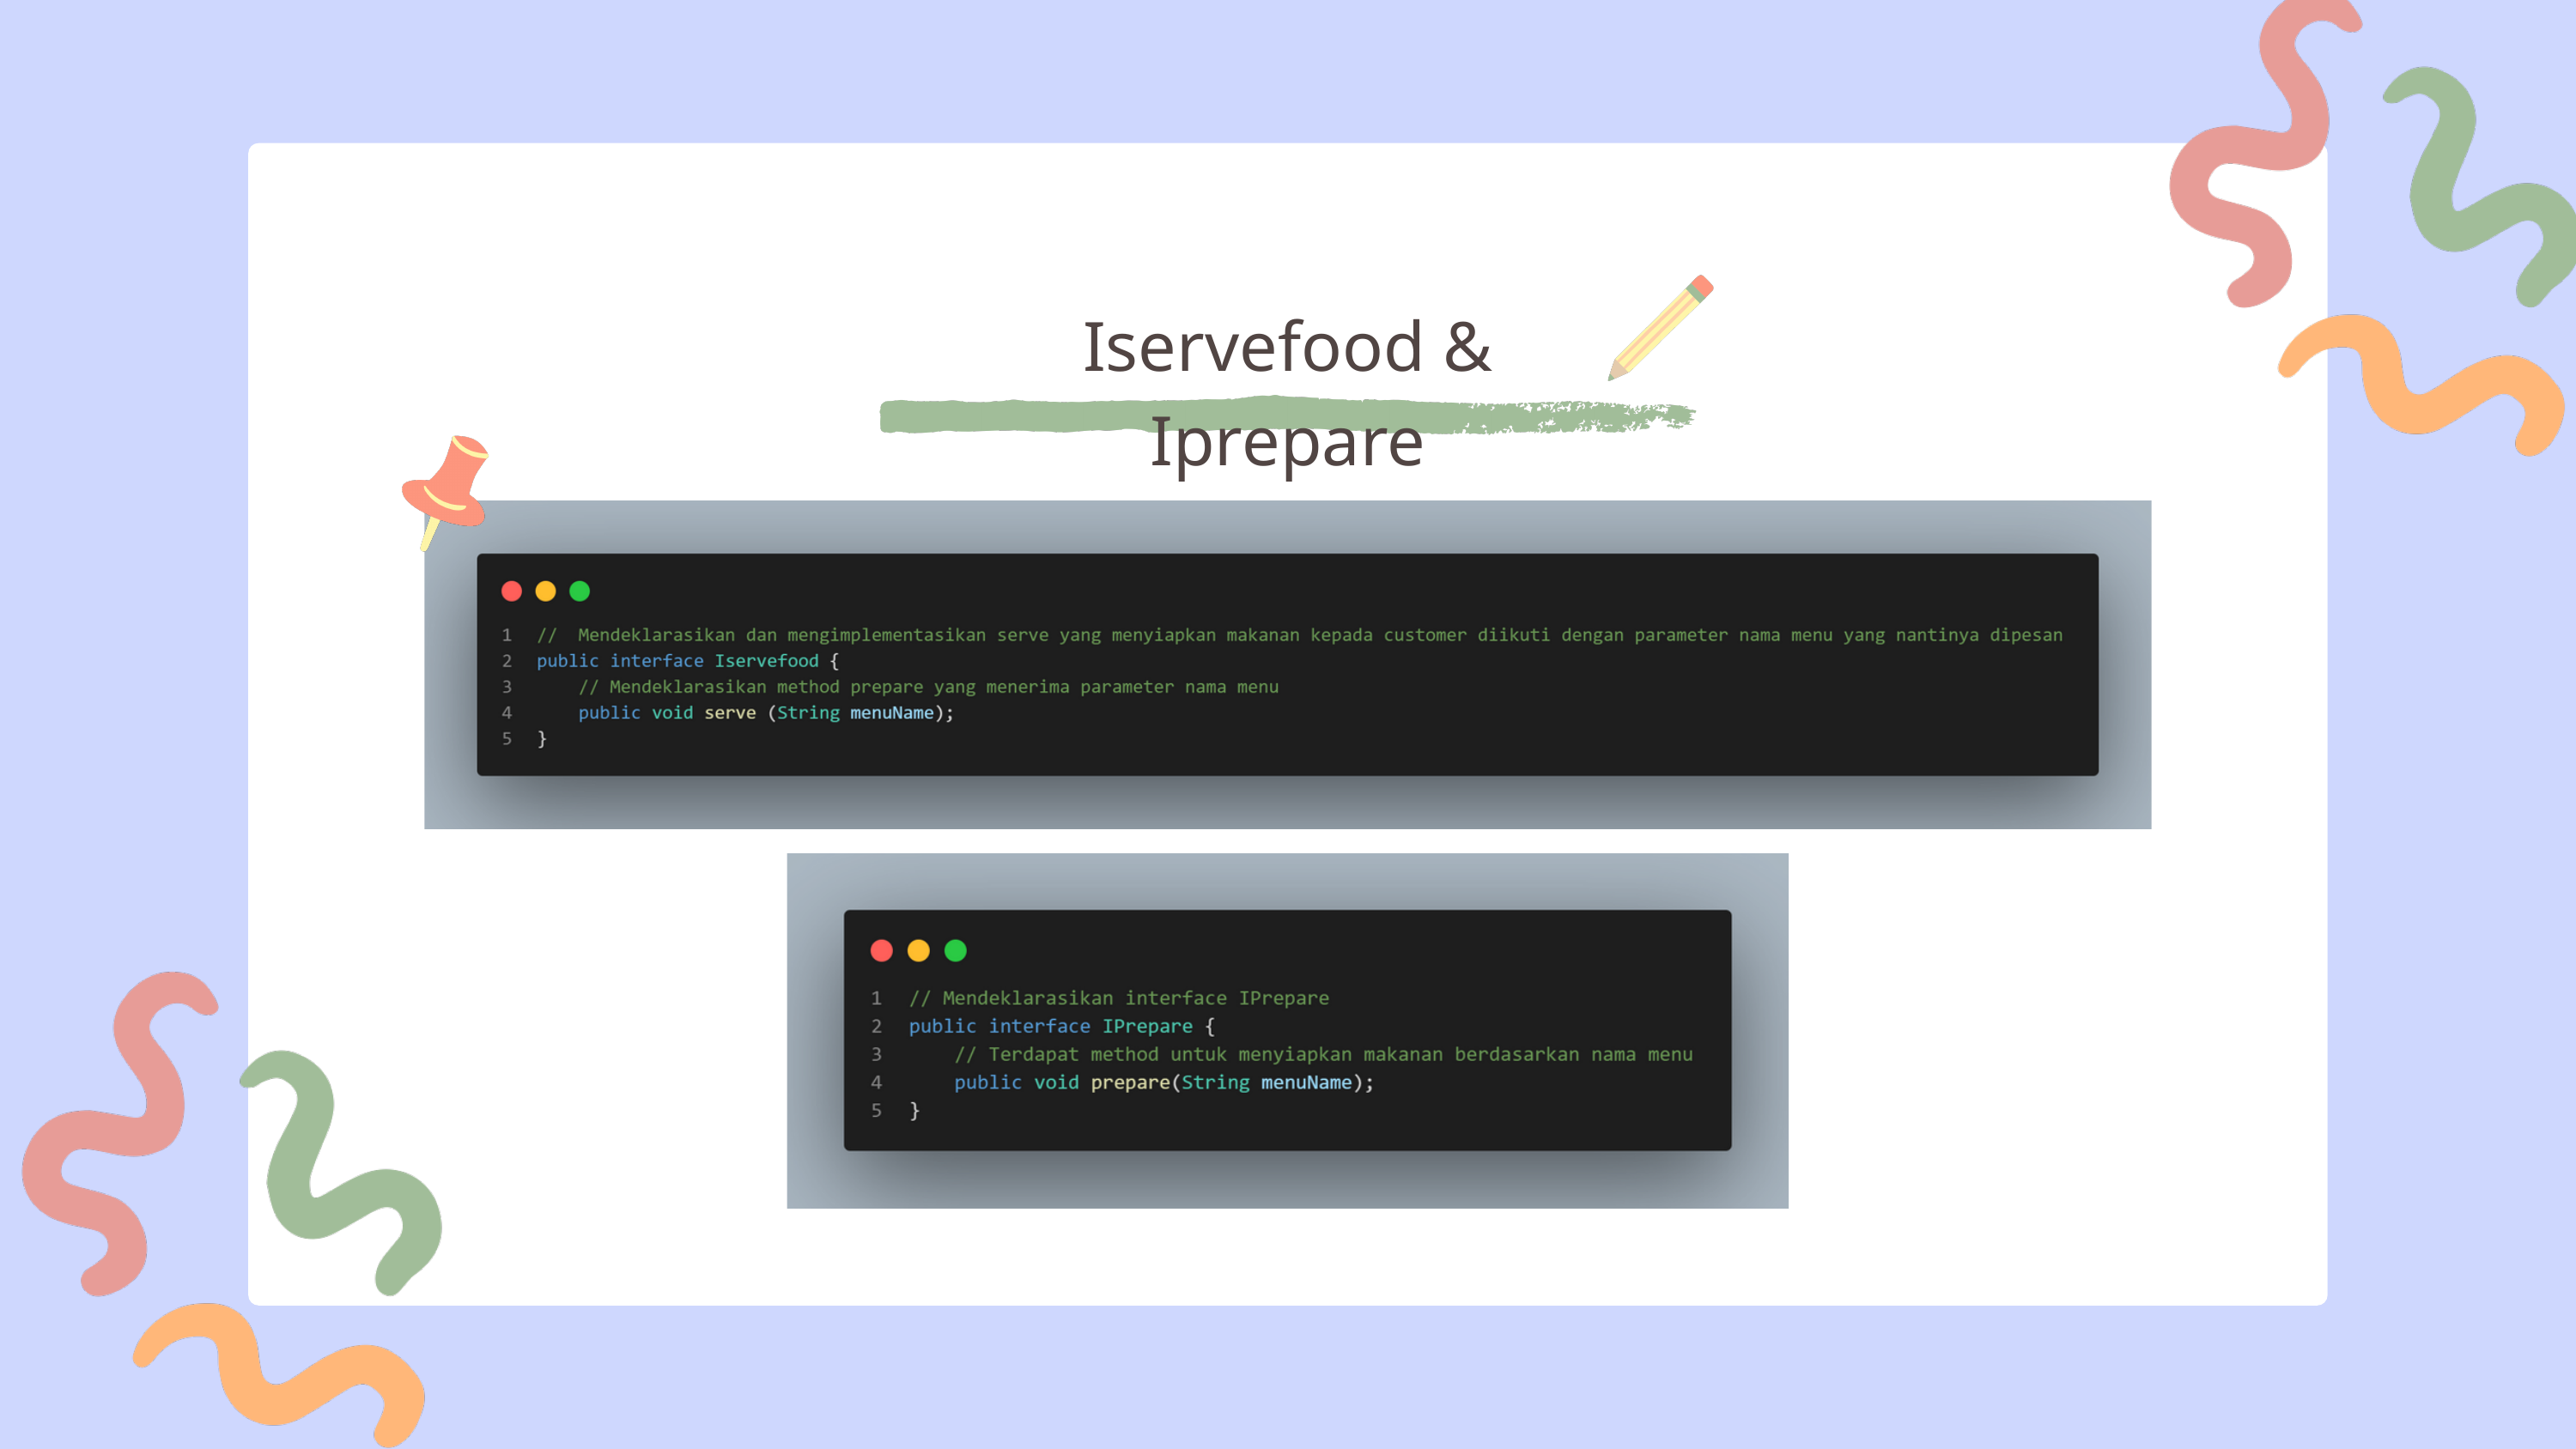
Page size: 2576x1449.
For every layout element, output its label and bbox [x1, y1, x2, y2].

text_box [19, 968, 446, 1449]
text_box [247, 142, 2328, 1306]
text_box [2166, 0, 2576, 458]
